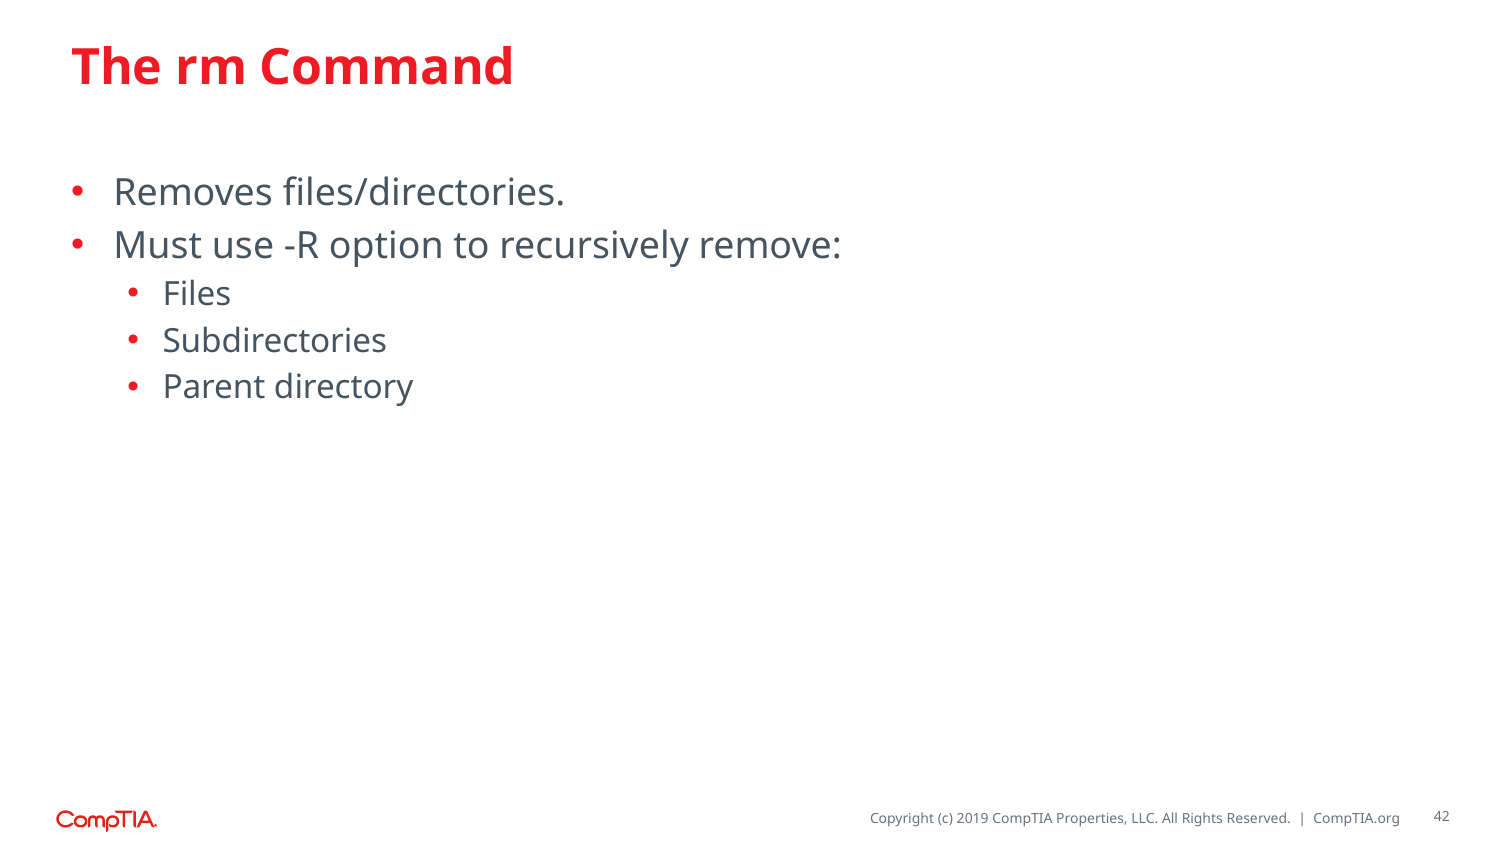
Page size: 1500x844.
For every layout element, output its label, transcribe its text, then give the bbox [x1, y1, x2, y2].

slide_number 42 [1407, 800, 1450, 835]
list Removes files/directories. Must use -R option to recursively remove: Files Subdirectories Parent directory [56, 160, 1444, 746]
title The rm Command [56, 12, 1444, 117]
